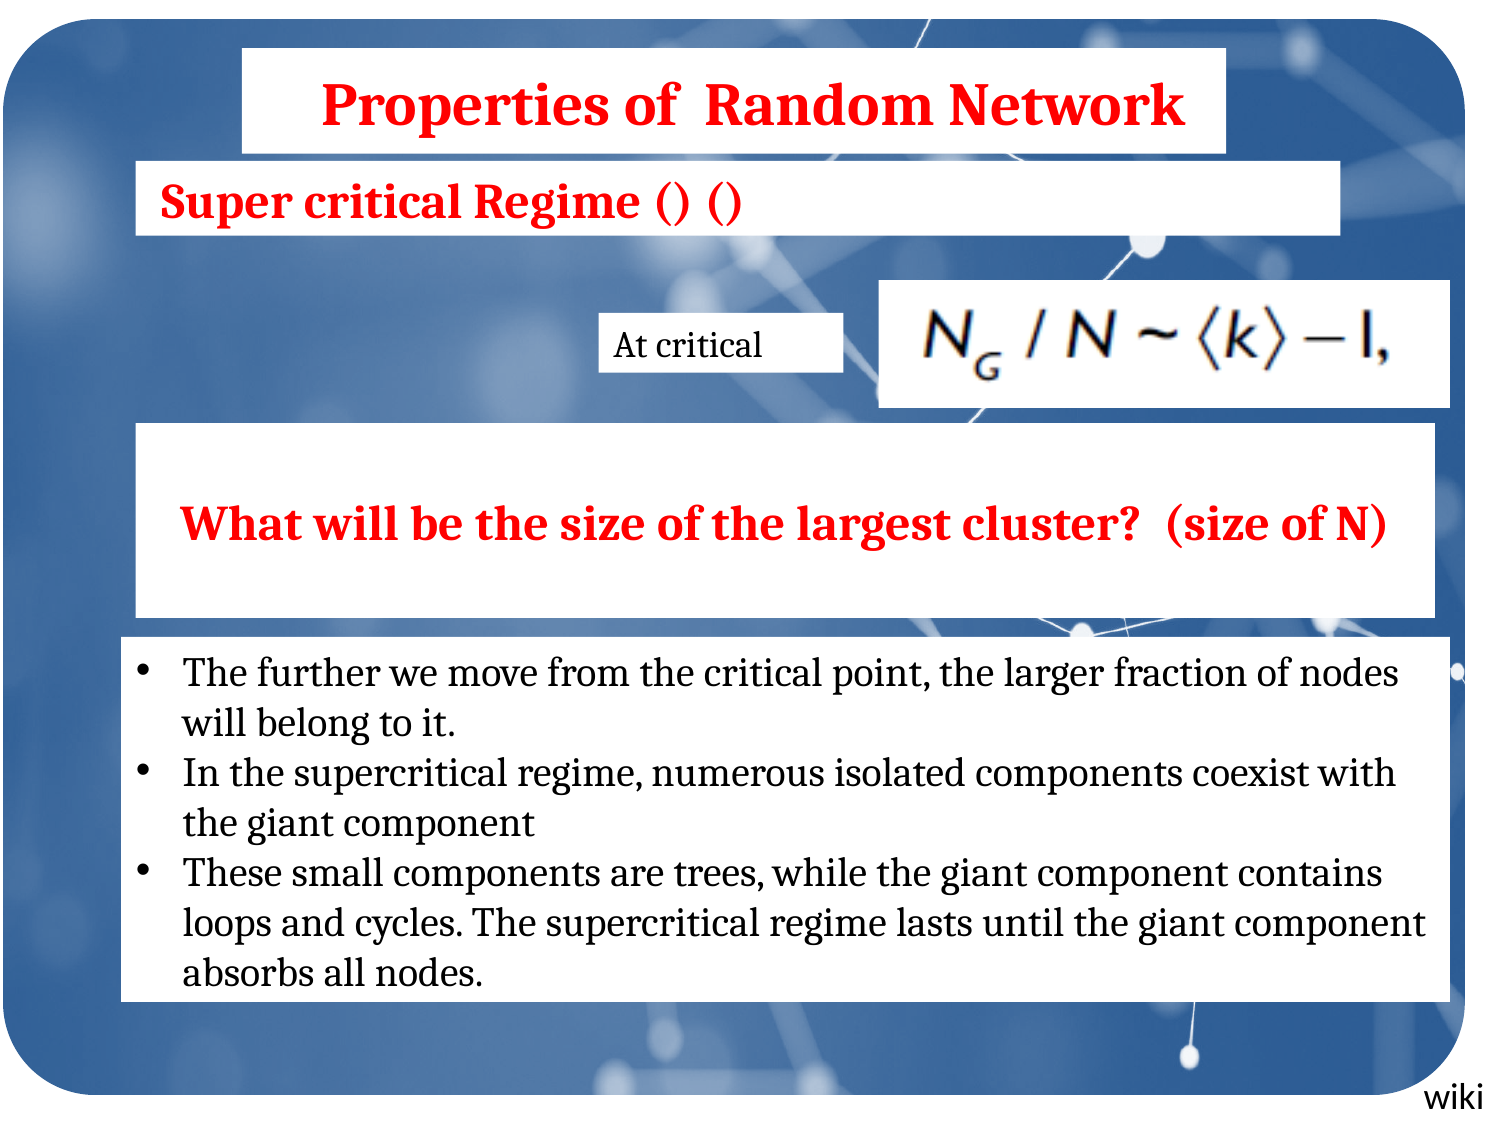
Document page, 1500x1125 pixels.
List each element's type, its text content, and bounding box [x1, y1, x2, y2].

text_box wiki [1408, 1064, 1500, 1125]
picture [2, 18, 1466, 1096]
